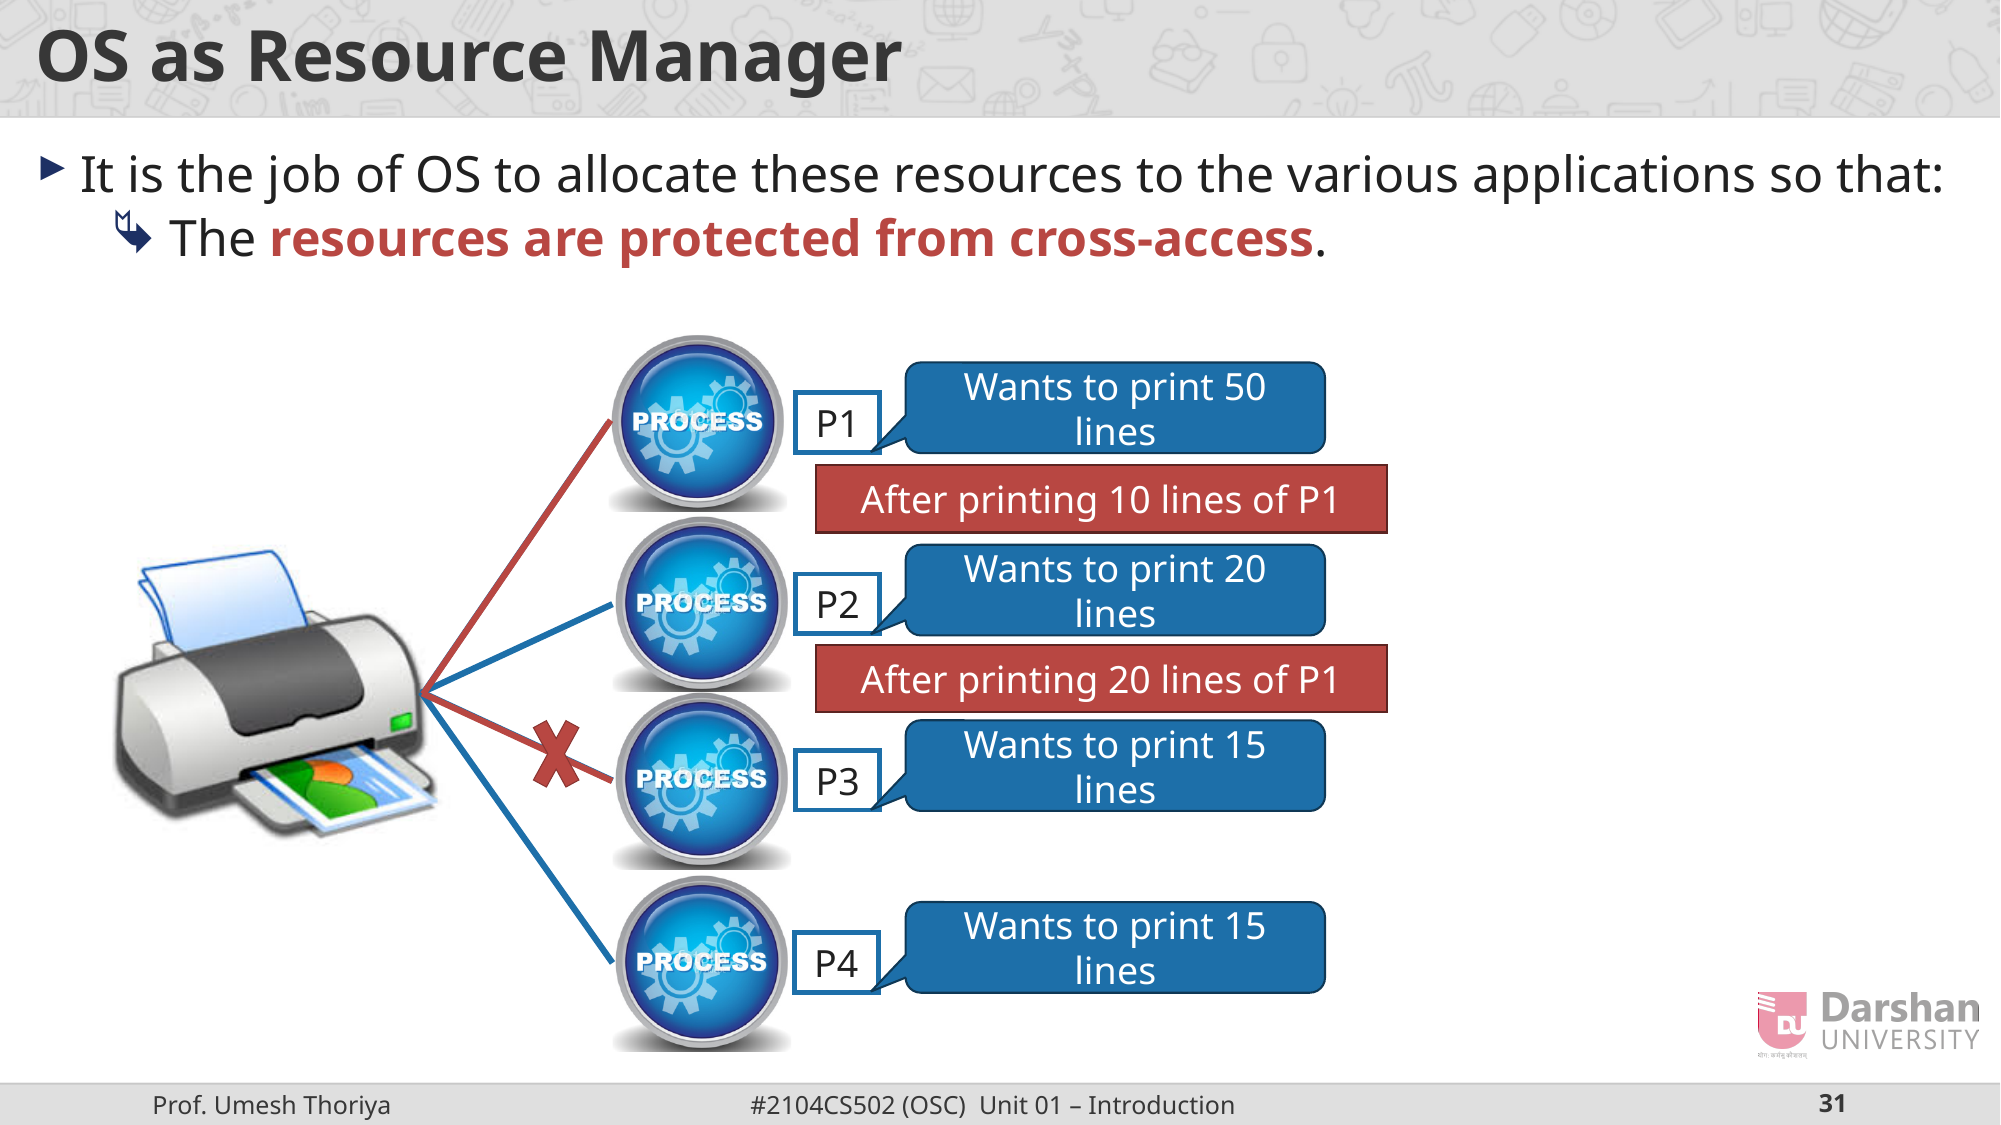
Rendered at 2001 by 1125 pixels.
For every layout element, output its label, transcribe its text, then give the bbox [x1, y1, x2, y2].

text_box Wants to print 50 lines [870, 361, 1327, 455]
text_box P3 [795, 749, 881, 811]
text_box P1 [795, 391, 881, 453]
text_box Wants to print 15 lines [870, 900, 1327, 994]
text_box After printing 10 lines of P1 [815, 464, 1388, 534]
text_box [422, 693, 613, 782]
picture [100, 520, 421, 873]
text_box Wants to print 15 lines [870, 719, 1327, 812]
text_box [420, 691, 613, 963]
text_box After printing 20 lines of P1 [815, 644, 1388, 713]
picture [608, 334, 788, 512]
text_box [423, 420, 611, 695]
list It is the job of OS to allocate these resources to the various applications so that: The resources are protected from cross-access. [21, 141, 1979, 1059]
text_box P4 [793, 932, 879, 993]
title OS as Resource Manager [0, 0, 2000, 117]
text_box Wants to print 20 lines [870, 543, 1327, 637]
picture [612, 874, 792, 1052]
picture [612, 515, 792, 870]
text_box P2 [795, 573, 881, 635]
